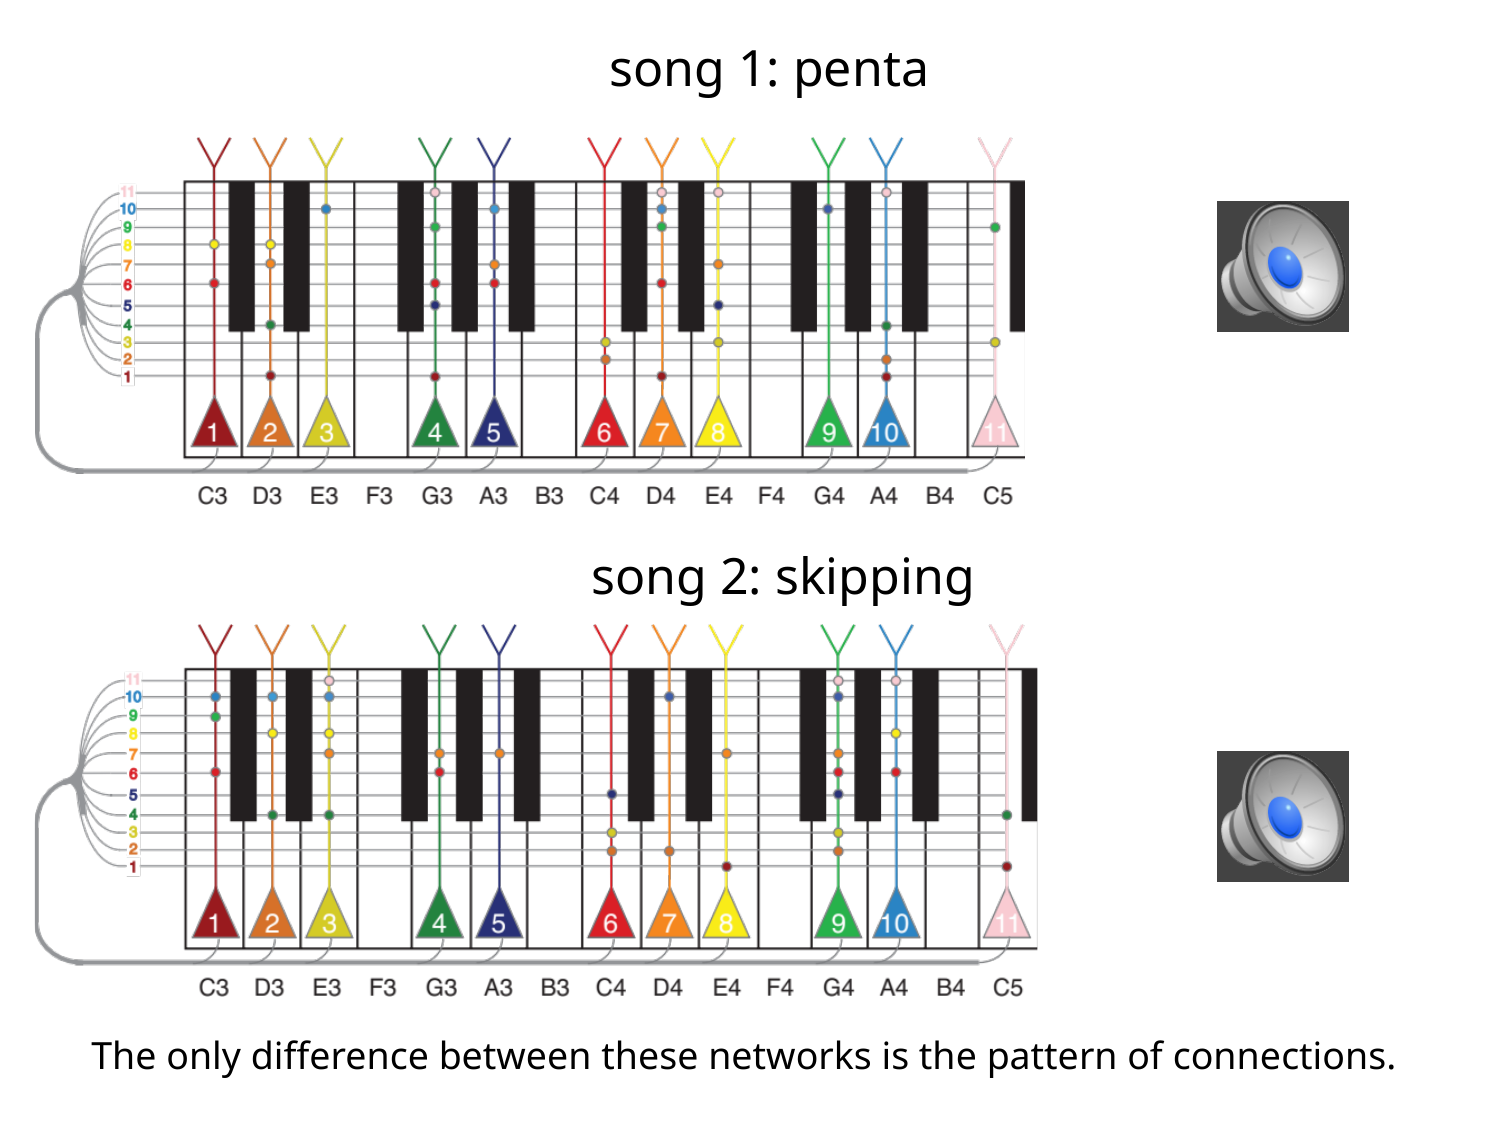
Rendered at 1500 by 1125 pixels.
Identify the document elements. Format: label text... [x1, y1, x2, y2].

picture [34, 624, 1038, 1005]
picture [1216, 749, 1351, 884]
text_box song 1: penta [594, 28, 945, 104]
text_box The only difference between these networks is the pattern of connections. [76, 1024, 1413, 1084]
text_box song 2: skipping [576, 537, 991, 613]
picture [34, 137, 1026, 513]
picture [1216, 199, 1351, 334]
